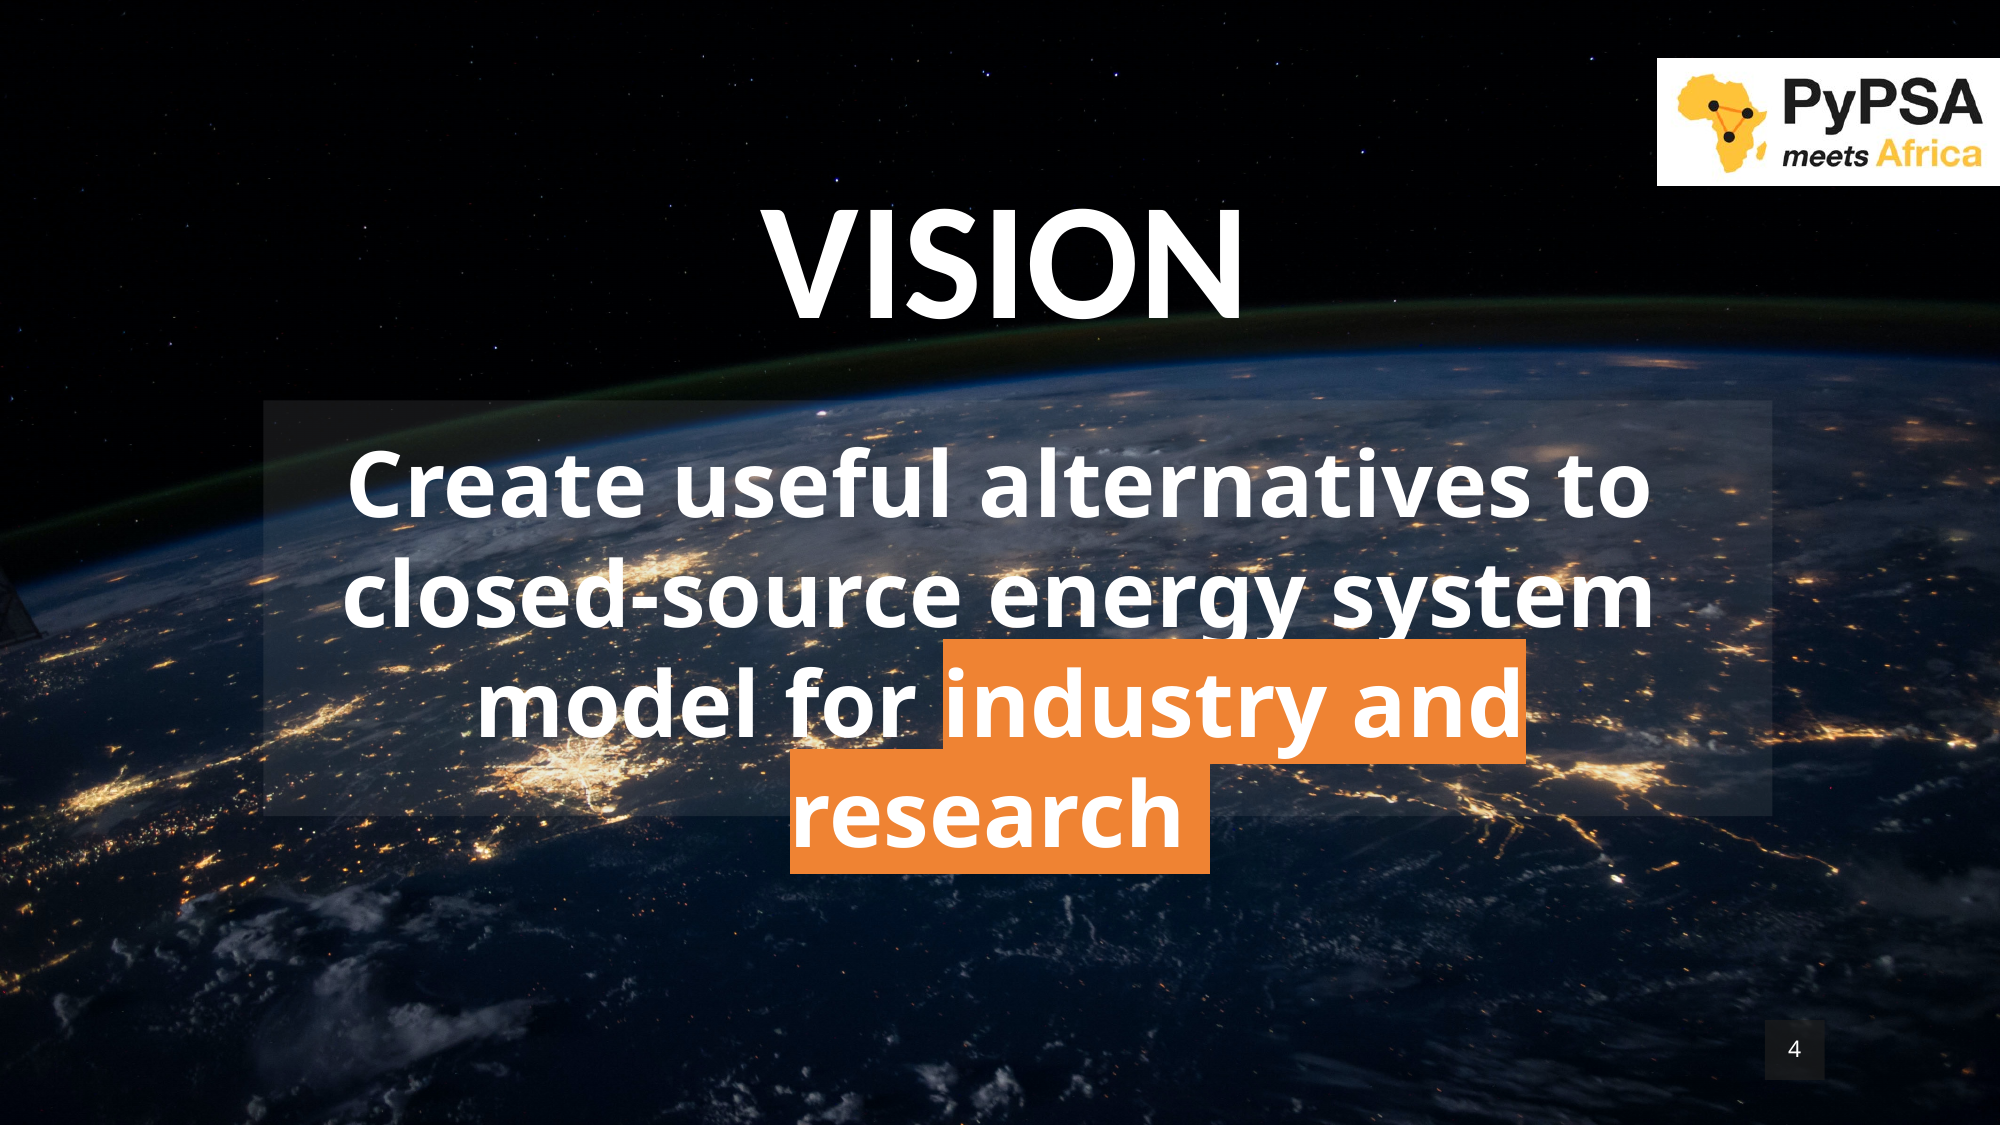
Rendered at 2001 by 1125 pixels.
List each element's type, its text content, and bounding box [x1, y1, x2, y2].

text_box Create useful alternatives to closed-source energy system model for industry and research [287, 418, 1712, 873]
picture [0, 0, 2000, 1125]
text_box VISION [500, 144, 1536, 360]
text_box [261, 398, 1775, 818]
text_box 1 [1764, 1019, 1825, 1080]
